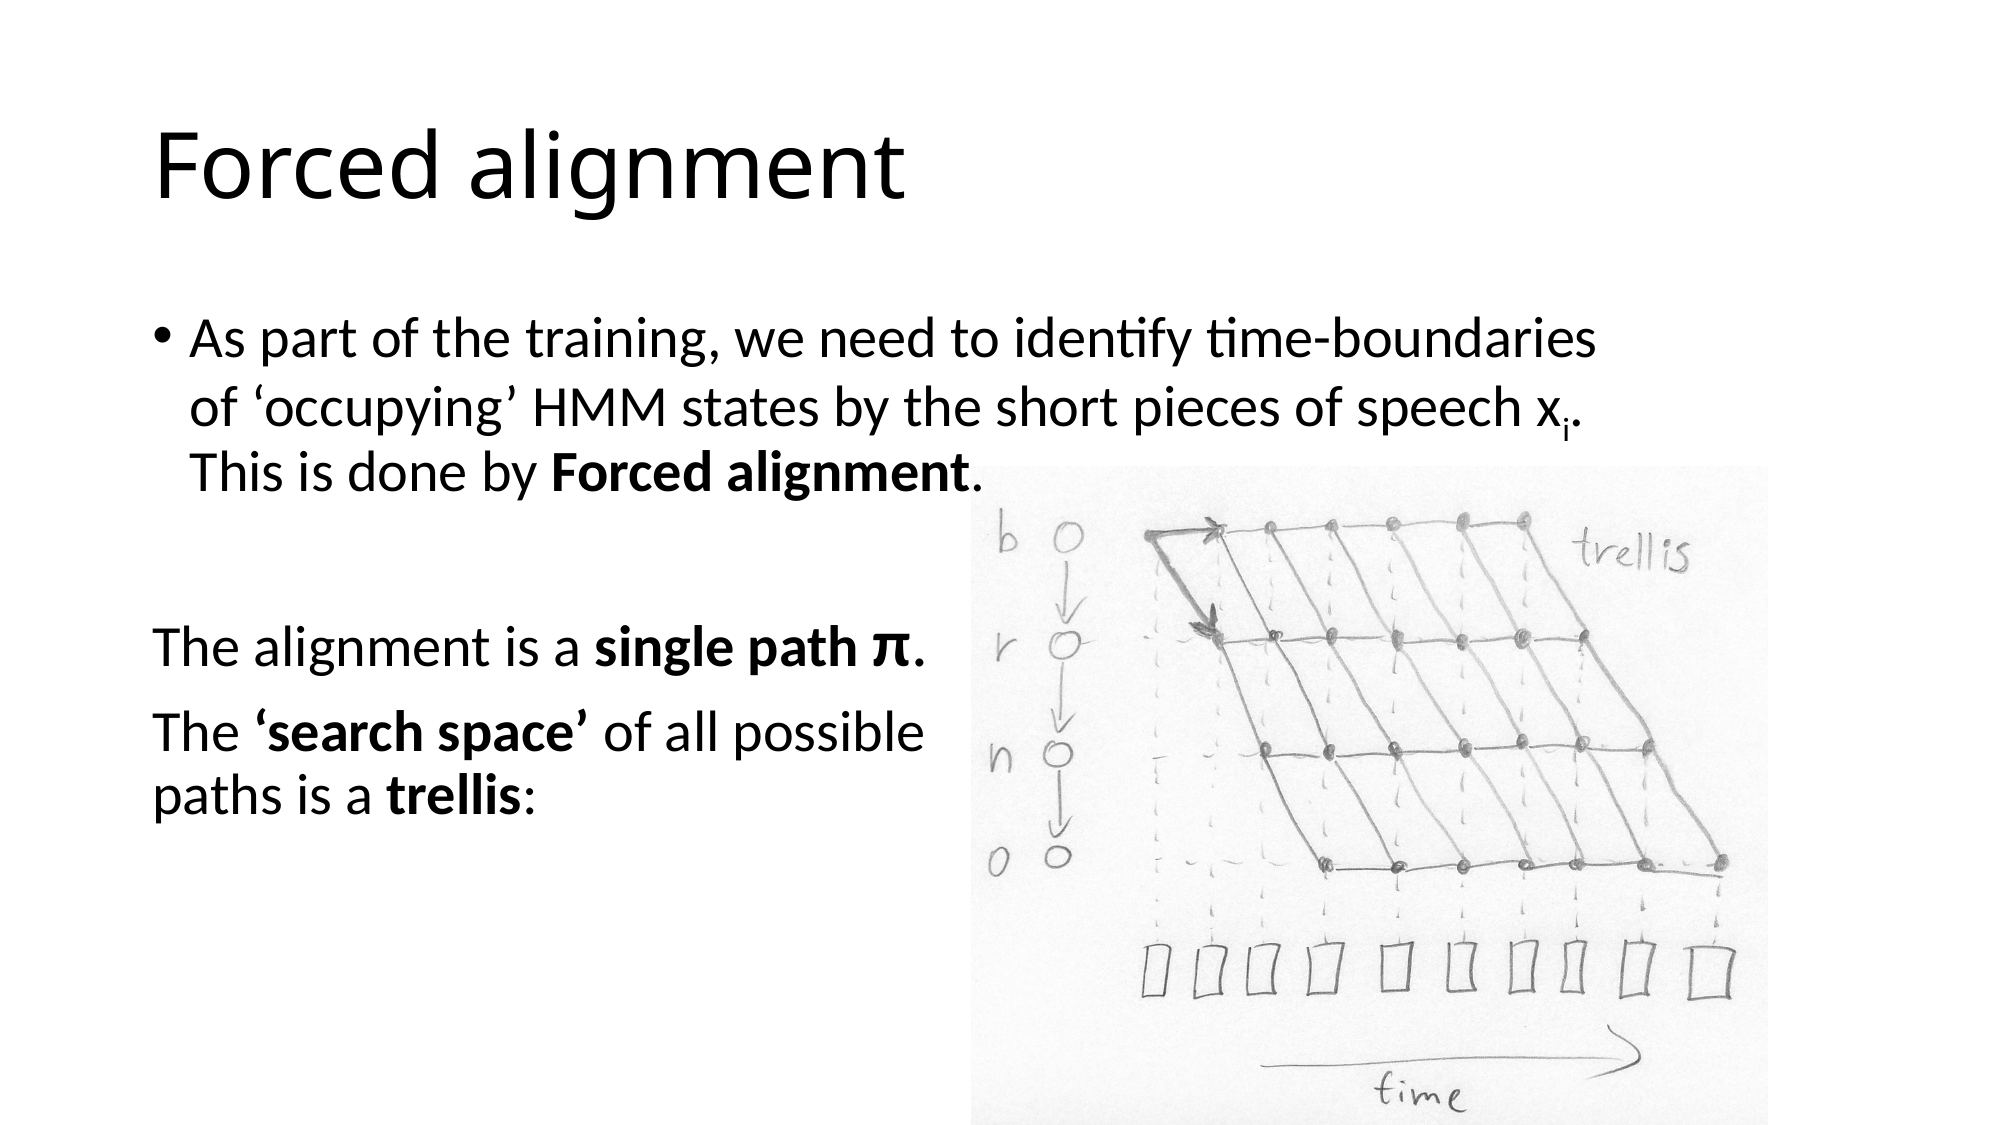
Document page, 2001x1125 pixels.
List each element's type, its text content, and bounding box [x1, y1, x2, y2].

list As part of the training, we need to identify time-boundaries of ‘occupying’ HMM states by the short pieces of speech xi. This is done by Forced alignment. The alignment is a single path π. The ‘search space’ of all possible paths is a trellis: [137, 299, 1863, 1014]
title Forced alignment [137, 59, 1863, 278]
picture [971, 466, 1768, 1125]
